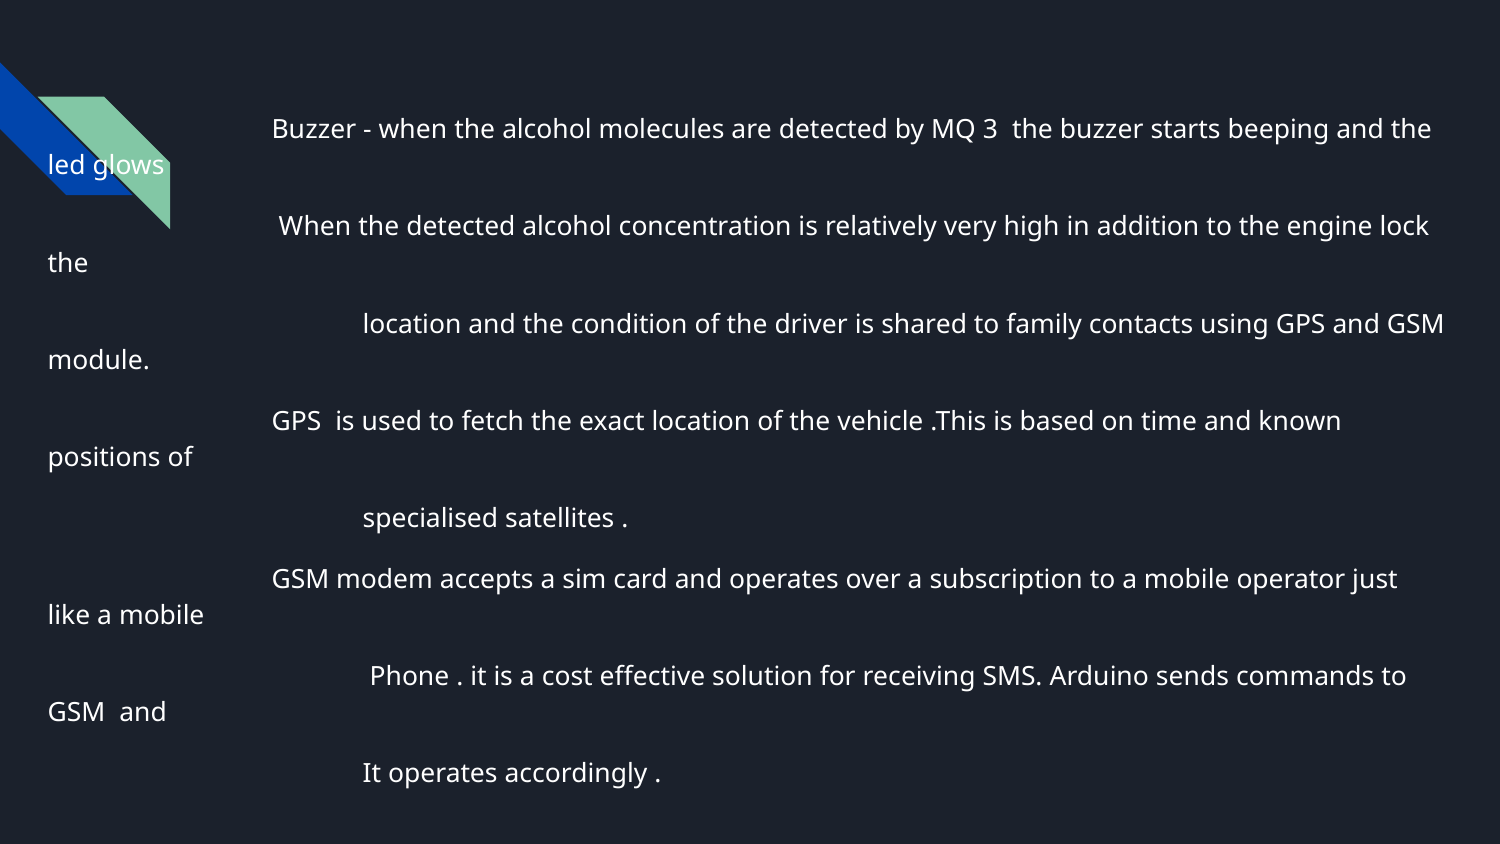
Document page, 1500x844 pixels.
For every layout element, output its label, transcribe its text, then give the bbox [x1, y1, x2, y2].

list Buzzer - when the alcohol molecules are detected by MQ 3 the buzzer starts beeping and the led glows When the detected alcohol concentration is relatively very high in addition to the engine lock the location and the condition of the driver is shared to family contacts using GPS and GSM module. GPS is used to fetch the exact location of the vehicle .This is based on time and known positions of specialised satellites . GSM modem accepts a sim card and operates over a subscription to a mobile operator just like a mobile Phone . it is a cost effective solution for receiving SMS. Arduino sends commands to GSM and It operates accordingly . [32, 36, 1463, 810]
